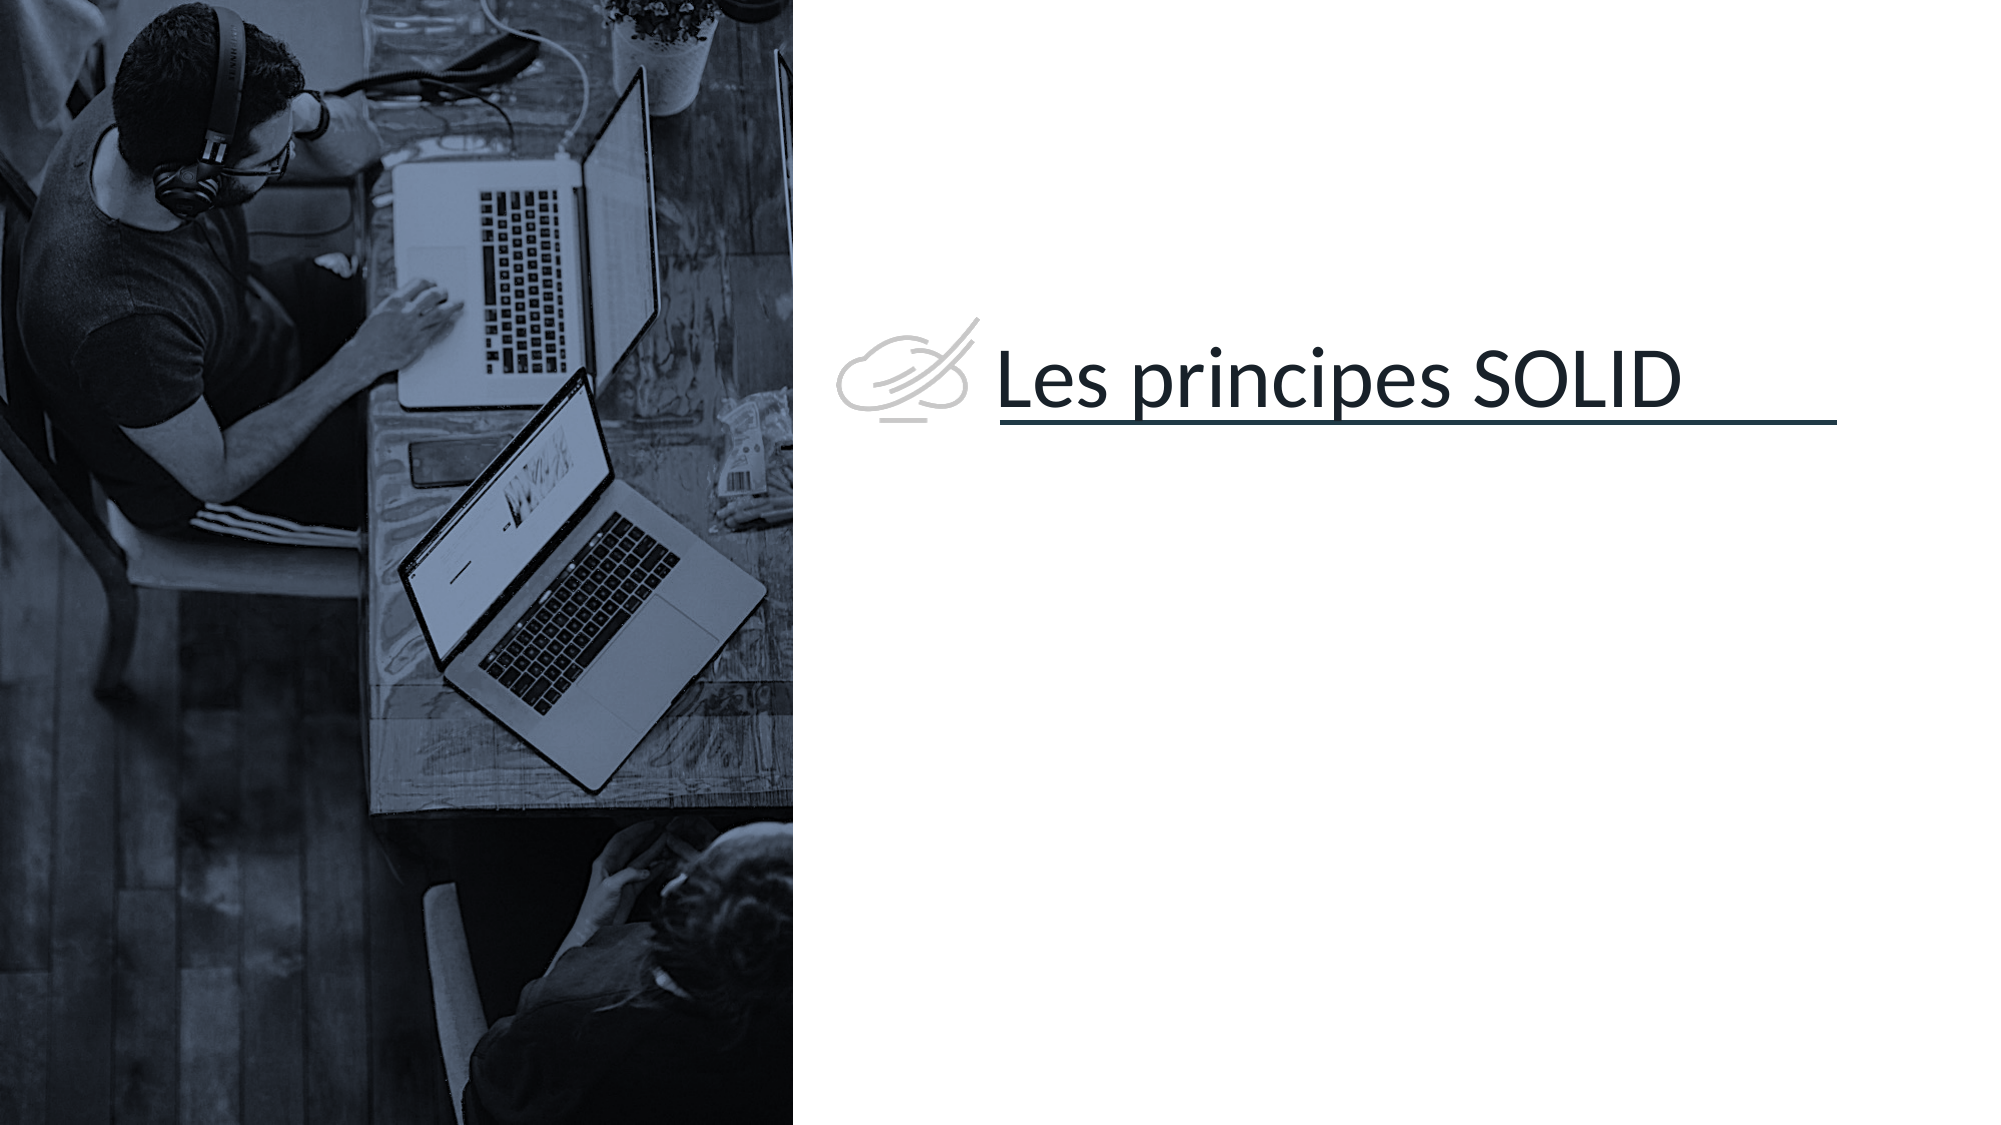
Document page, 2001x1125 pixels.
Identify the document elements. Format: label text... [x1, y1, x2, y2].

picture [0, 0, 793, 1125]
picture [831, 316, 981, 429]
text_box Les principes SOLID [980, 312, 2000, 432]
